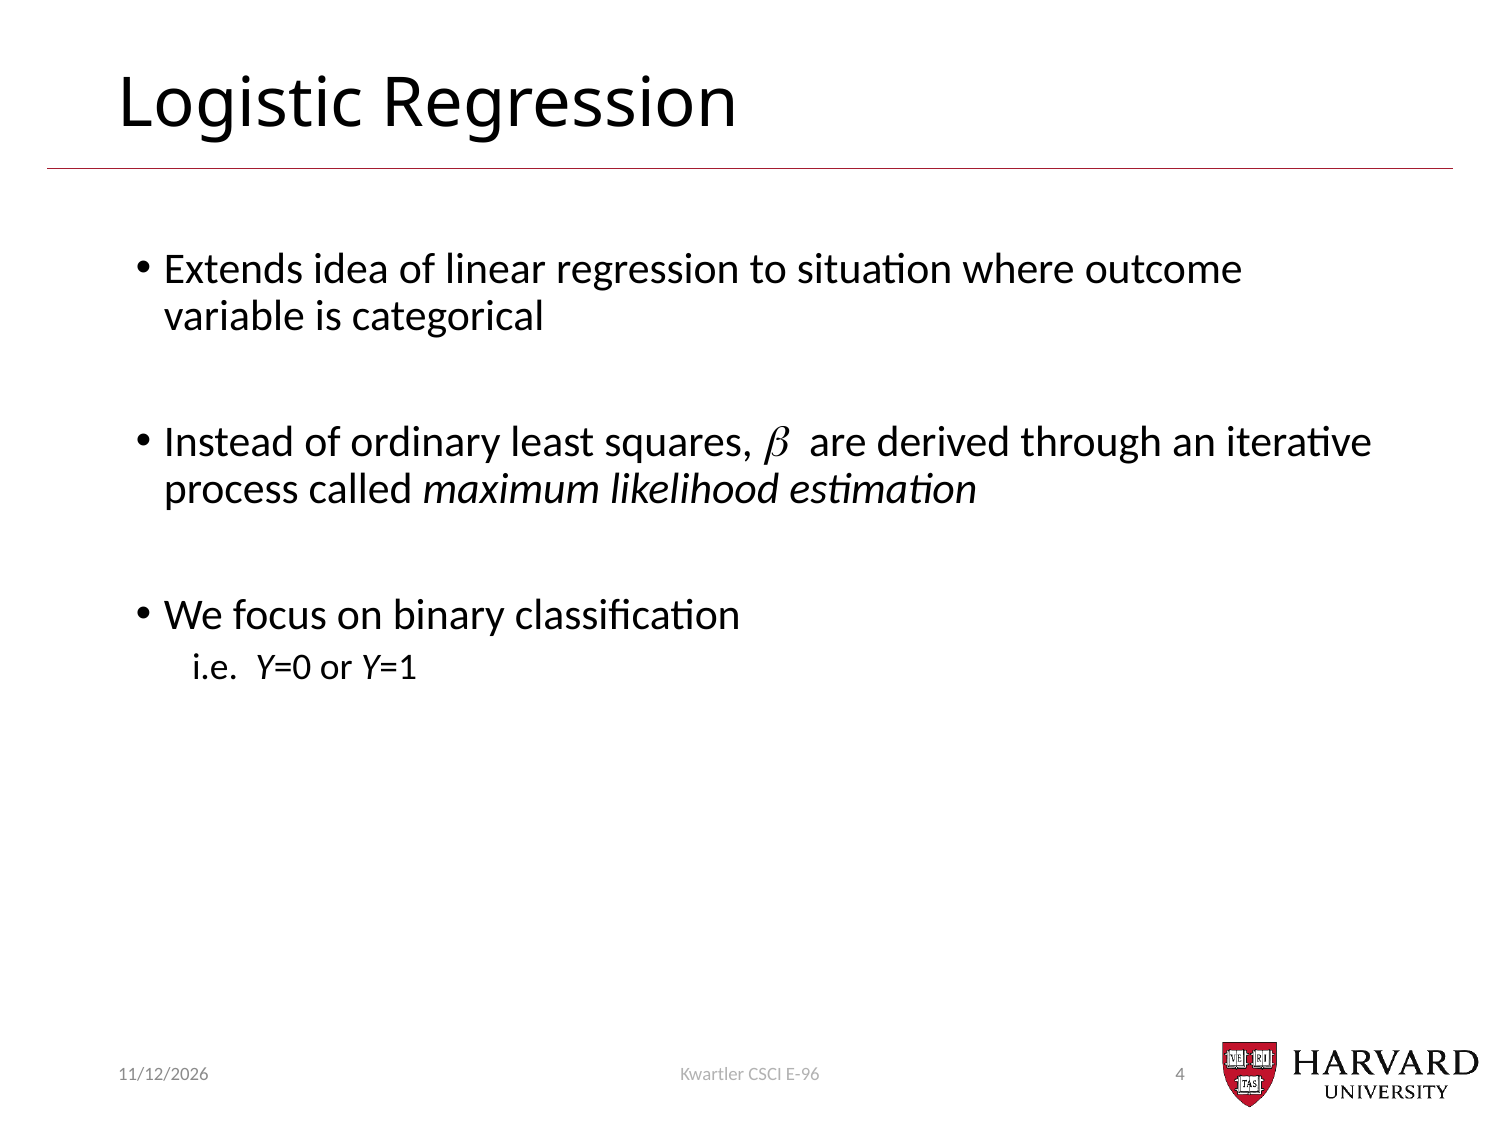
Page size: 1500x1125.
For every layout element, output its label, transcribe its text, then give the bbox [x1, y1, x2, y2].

title Logistic Regression [103, 59, 1397, 157]
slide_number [103, 1042, 441, 1103]
text_box Extends idea of linear regression to situation where outcome variable is categorical Instead of ordinary least squares, b are derived through an iterative process called maximum likelihood estimation We focus on binary classification i.e. Y=0 or Y=1 [121, 238, 1397, 989]
picture [1200, 1024, 1500, 1125]
footer Kwartler CSCI E-96 [496, 1042, 1004, 1103]
slide_number 4 [1059, 1042, 1200, 1103]
